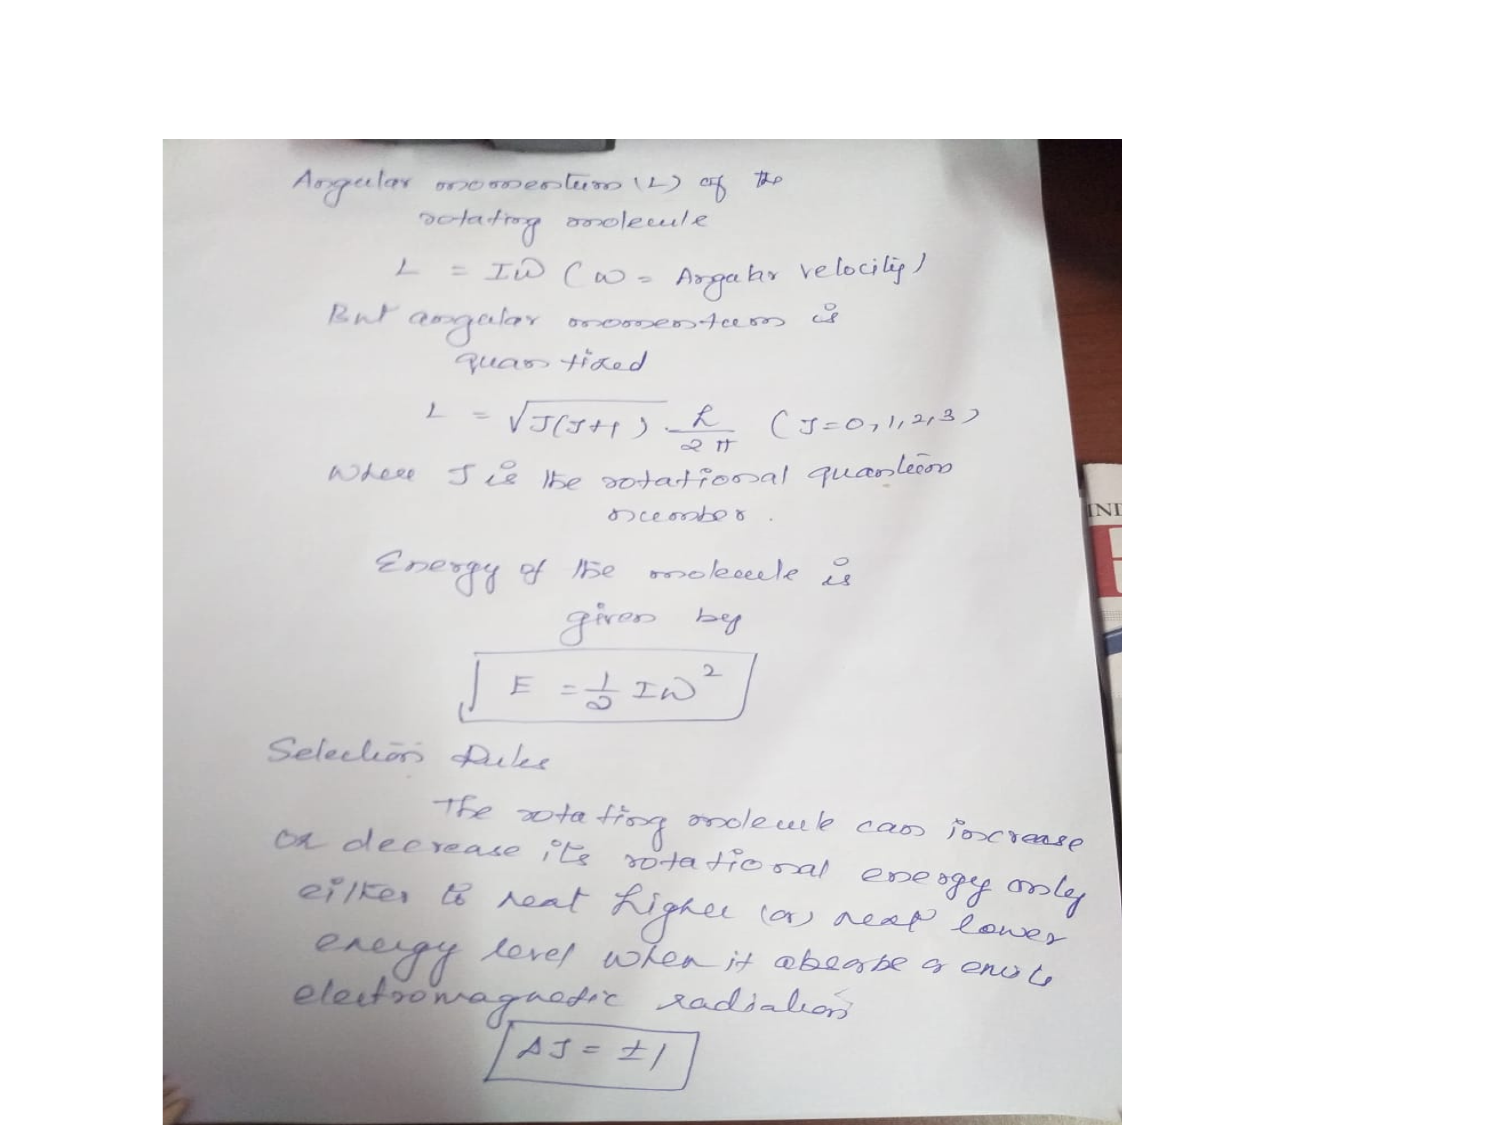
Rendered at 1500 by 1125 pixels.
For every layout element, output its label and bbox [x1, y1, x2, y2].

picture [163, 139, 1122, 154]
list [146, 154, 1138, 1114]
picture [163, 1114, 1122, 1125]
